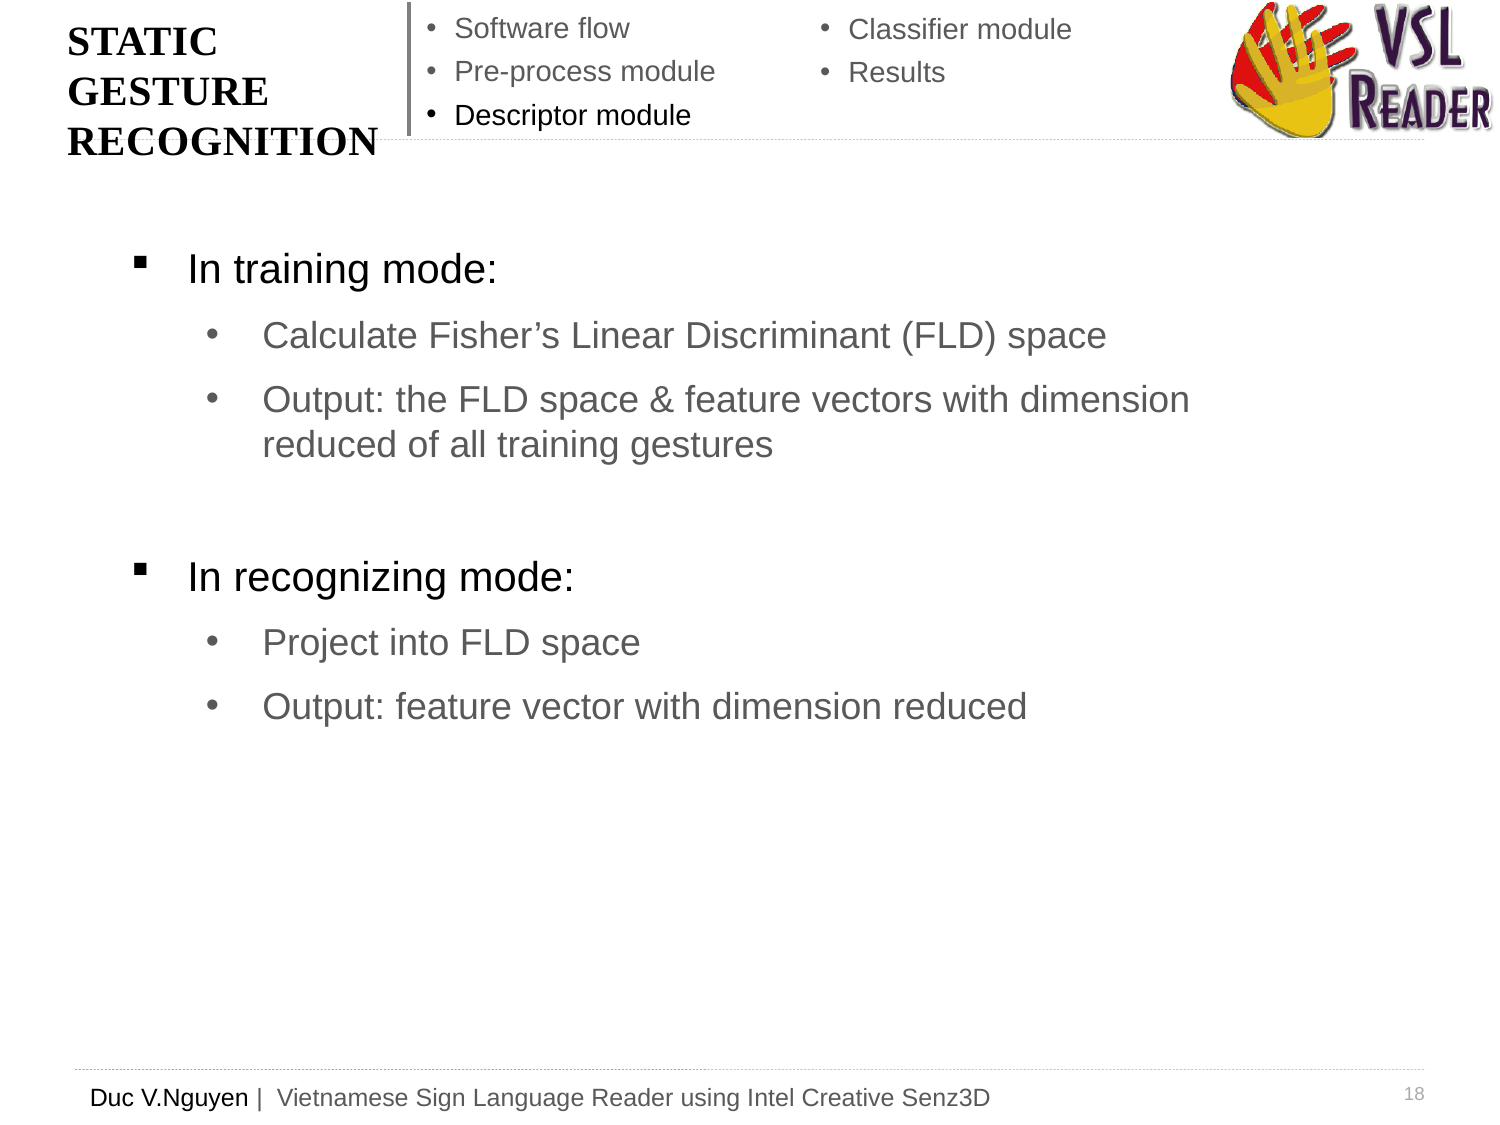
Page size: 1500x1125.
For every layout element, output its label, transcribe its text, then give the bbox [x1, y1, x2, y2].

text_box Software flow Pre-process module Descriptor module [411, 2, 732, 139]
slide_number 18 [1386, 1073, 1426, 1112]
picture [1230, 2, 1498, 138]
text_box In training mode: Calculate Fisher’s Linear Discriminant (FLD) space Output: the FLD space & feature vectors with dimension reduced of all training gestures In recognizing mode: Project into FLD space Output: feature vector with dimension reduced [116, 234, 1324, 735]
text_box Classifier module Results [805, 2, 1088, 96]
text_box Static gesture recognition [52, 6, 411, 172]
